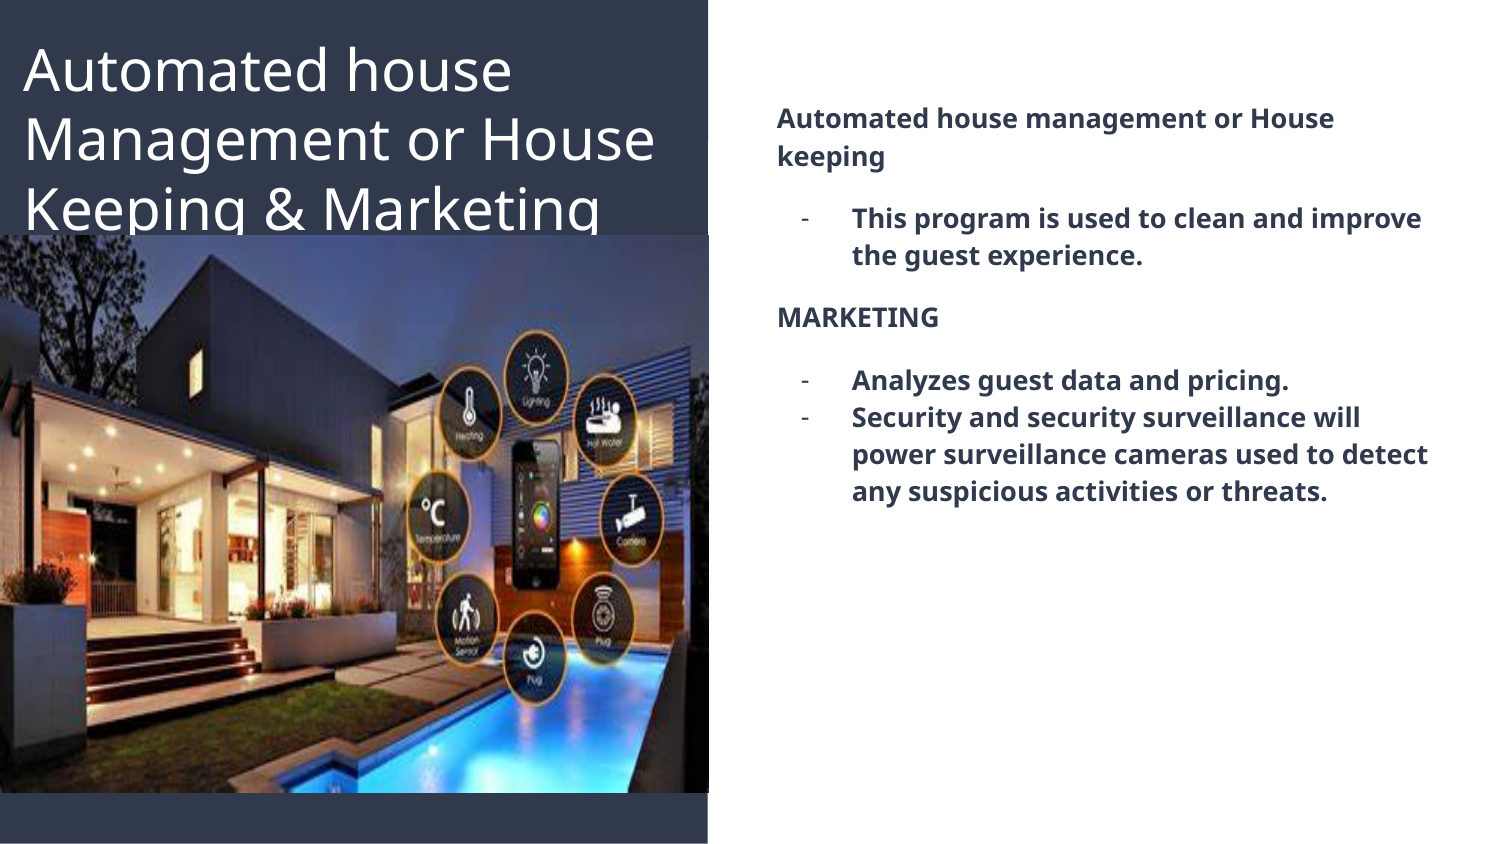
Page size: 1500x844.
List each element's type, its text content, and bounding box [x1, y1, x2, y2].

title Automated house Management or House Keeping & Marketing [9, 17, 733, 300]
list Automated house management or House keeping This program is used to clean and improve the guest experience. MARKETING Analyzes guest data and pricing. Security and security surveillance will power surveillance cameras used to detect any suspicious activities or threats. [761, 82, 1446, 755]
picture [0, 235, 709, 793]
